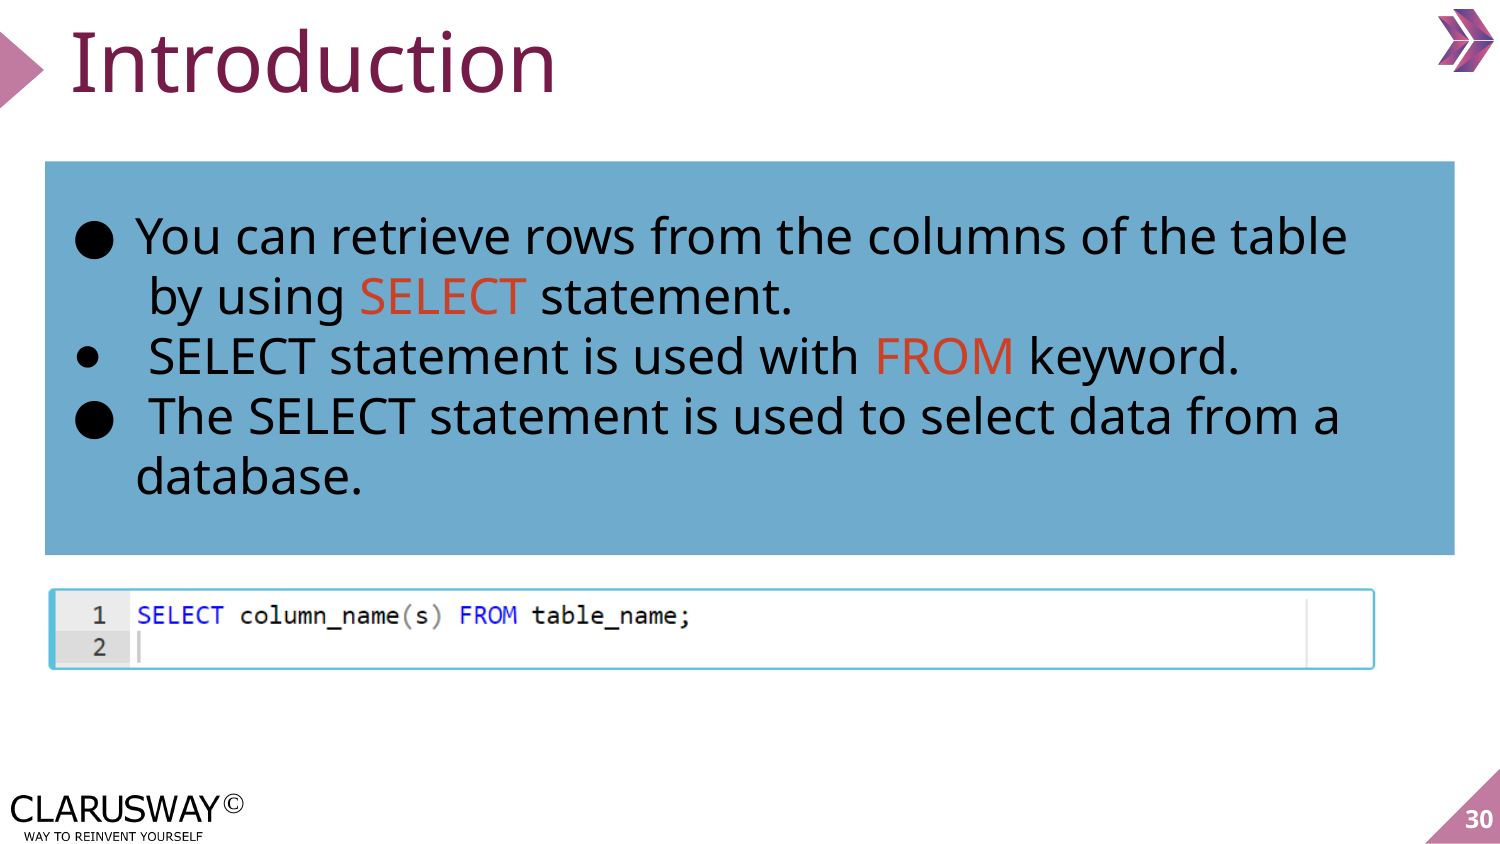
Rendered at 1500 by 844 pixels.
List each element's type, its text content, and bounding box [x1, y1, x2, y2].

title Introduction [70, 28, 997, 132]
text_box You can retrieve rows from the columns of the table by using SELECT statement. SELECT statement is used with FROM keyword. The SELECT statement is used to select data from a database. [45, 161, 1455, 556]
picture [11, 795, 220, 841]
picture [44, 572, 1394, 677]
picture [1438, 9, 1494, 72]
slide_number ‹#› [1418, 760, 1494, 838]
